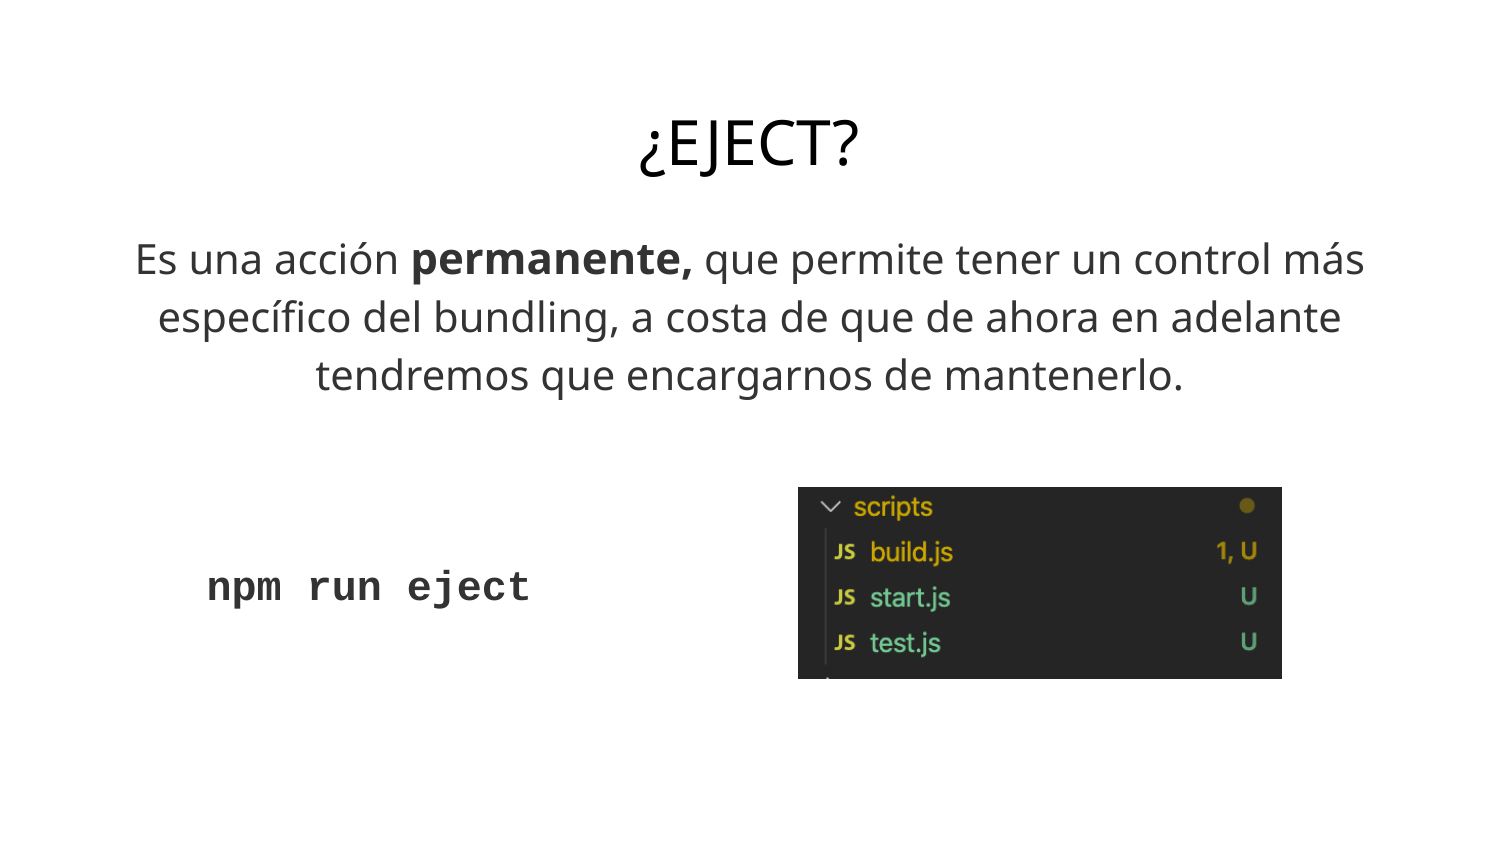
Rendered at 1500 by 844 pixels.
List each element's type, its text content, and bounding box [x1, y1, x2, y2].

text_box Es una acción permanente, que permite tener un control más específico del bundling, a costa de que de ahora en adelante tendremos que encargarnos de mantenerlo. [67, 208, 1433, 447]
text_box ¿EJECT? [245, 59, 1255, 222]
text_box npm run eject [127, 536, 611, 630]
picture [798, 487, 1282, 679]
